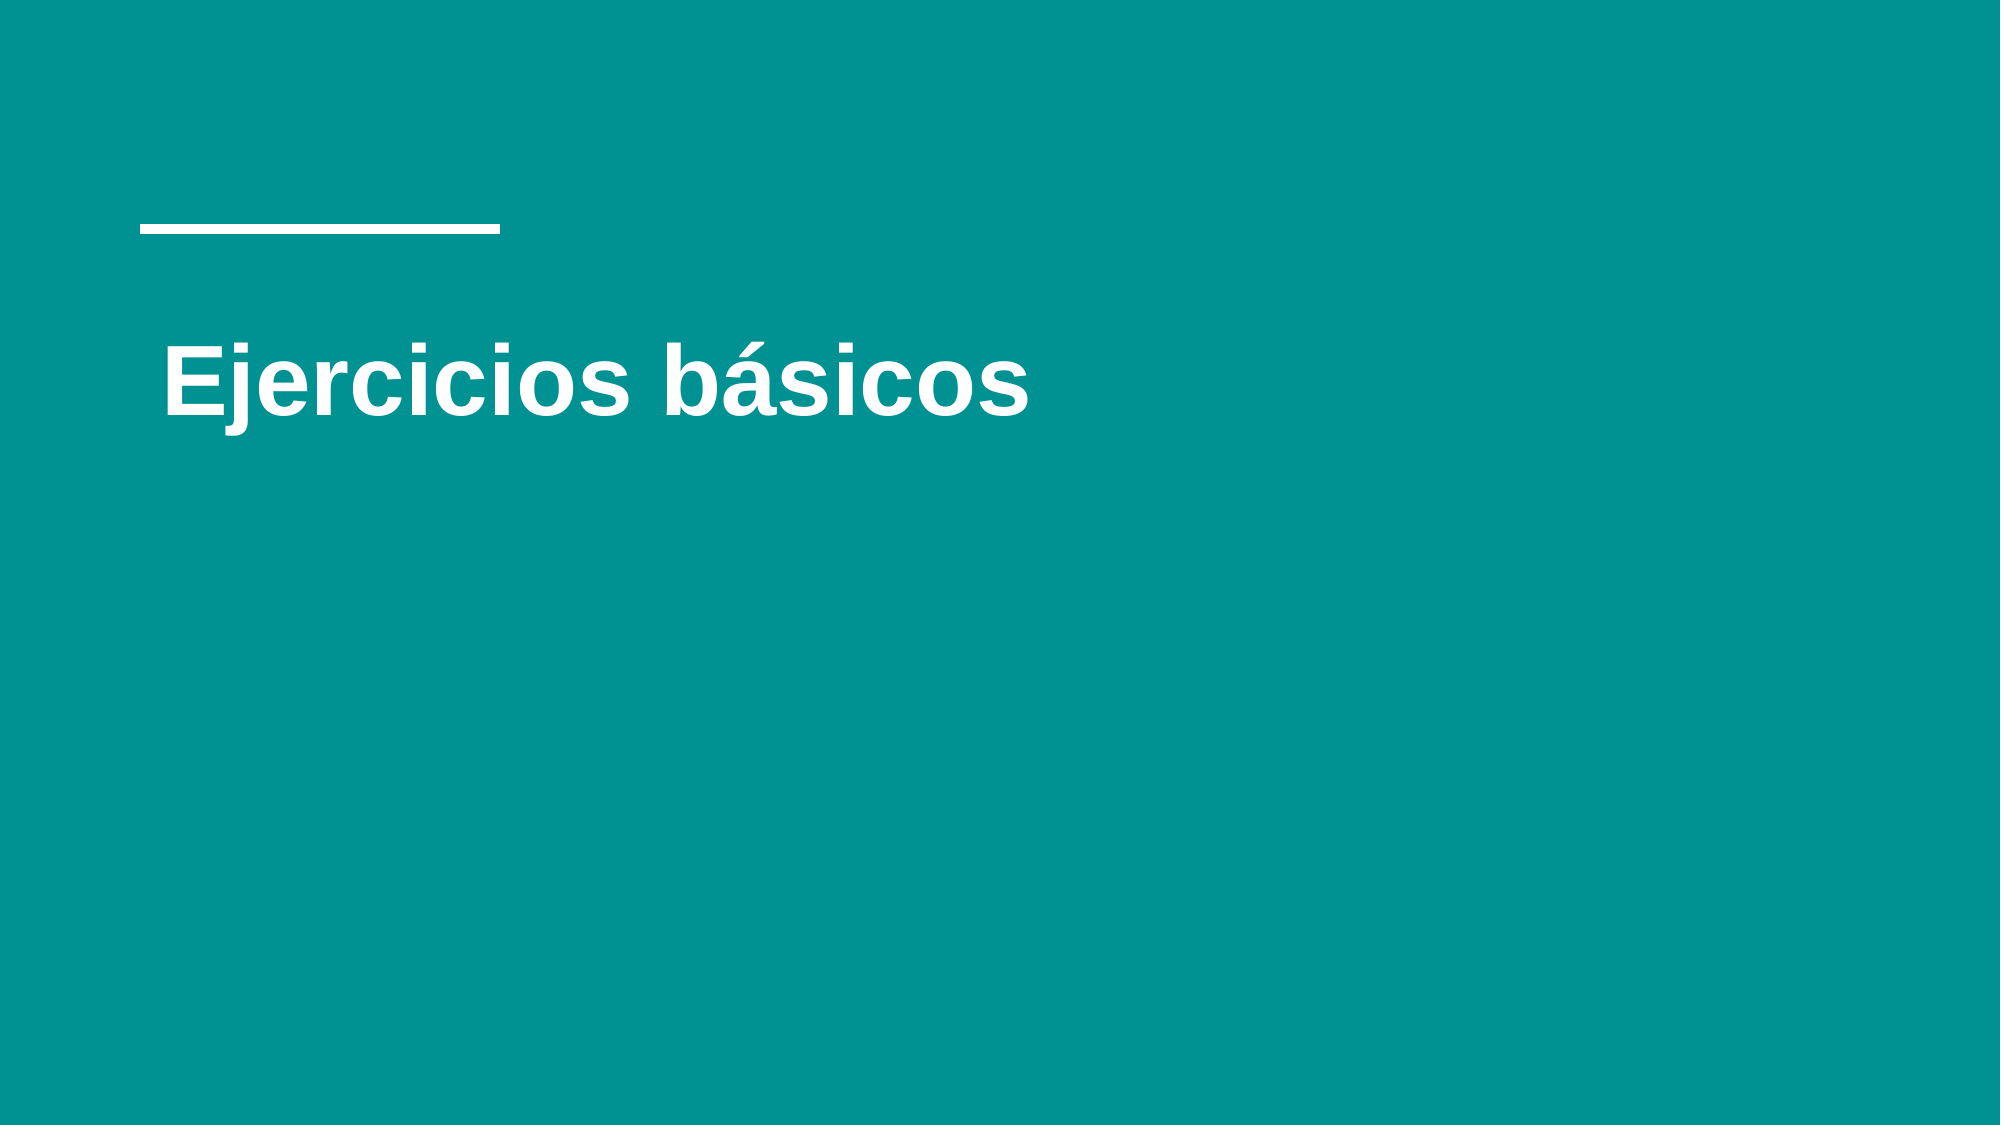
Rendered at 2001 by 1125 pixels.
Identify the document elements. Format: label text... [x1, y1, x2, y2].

text_box Ejercicios básicos [146, 308, 1048, 443]
